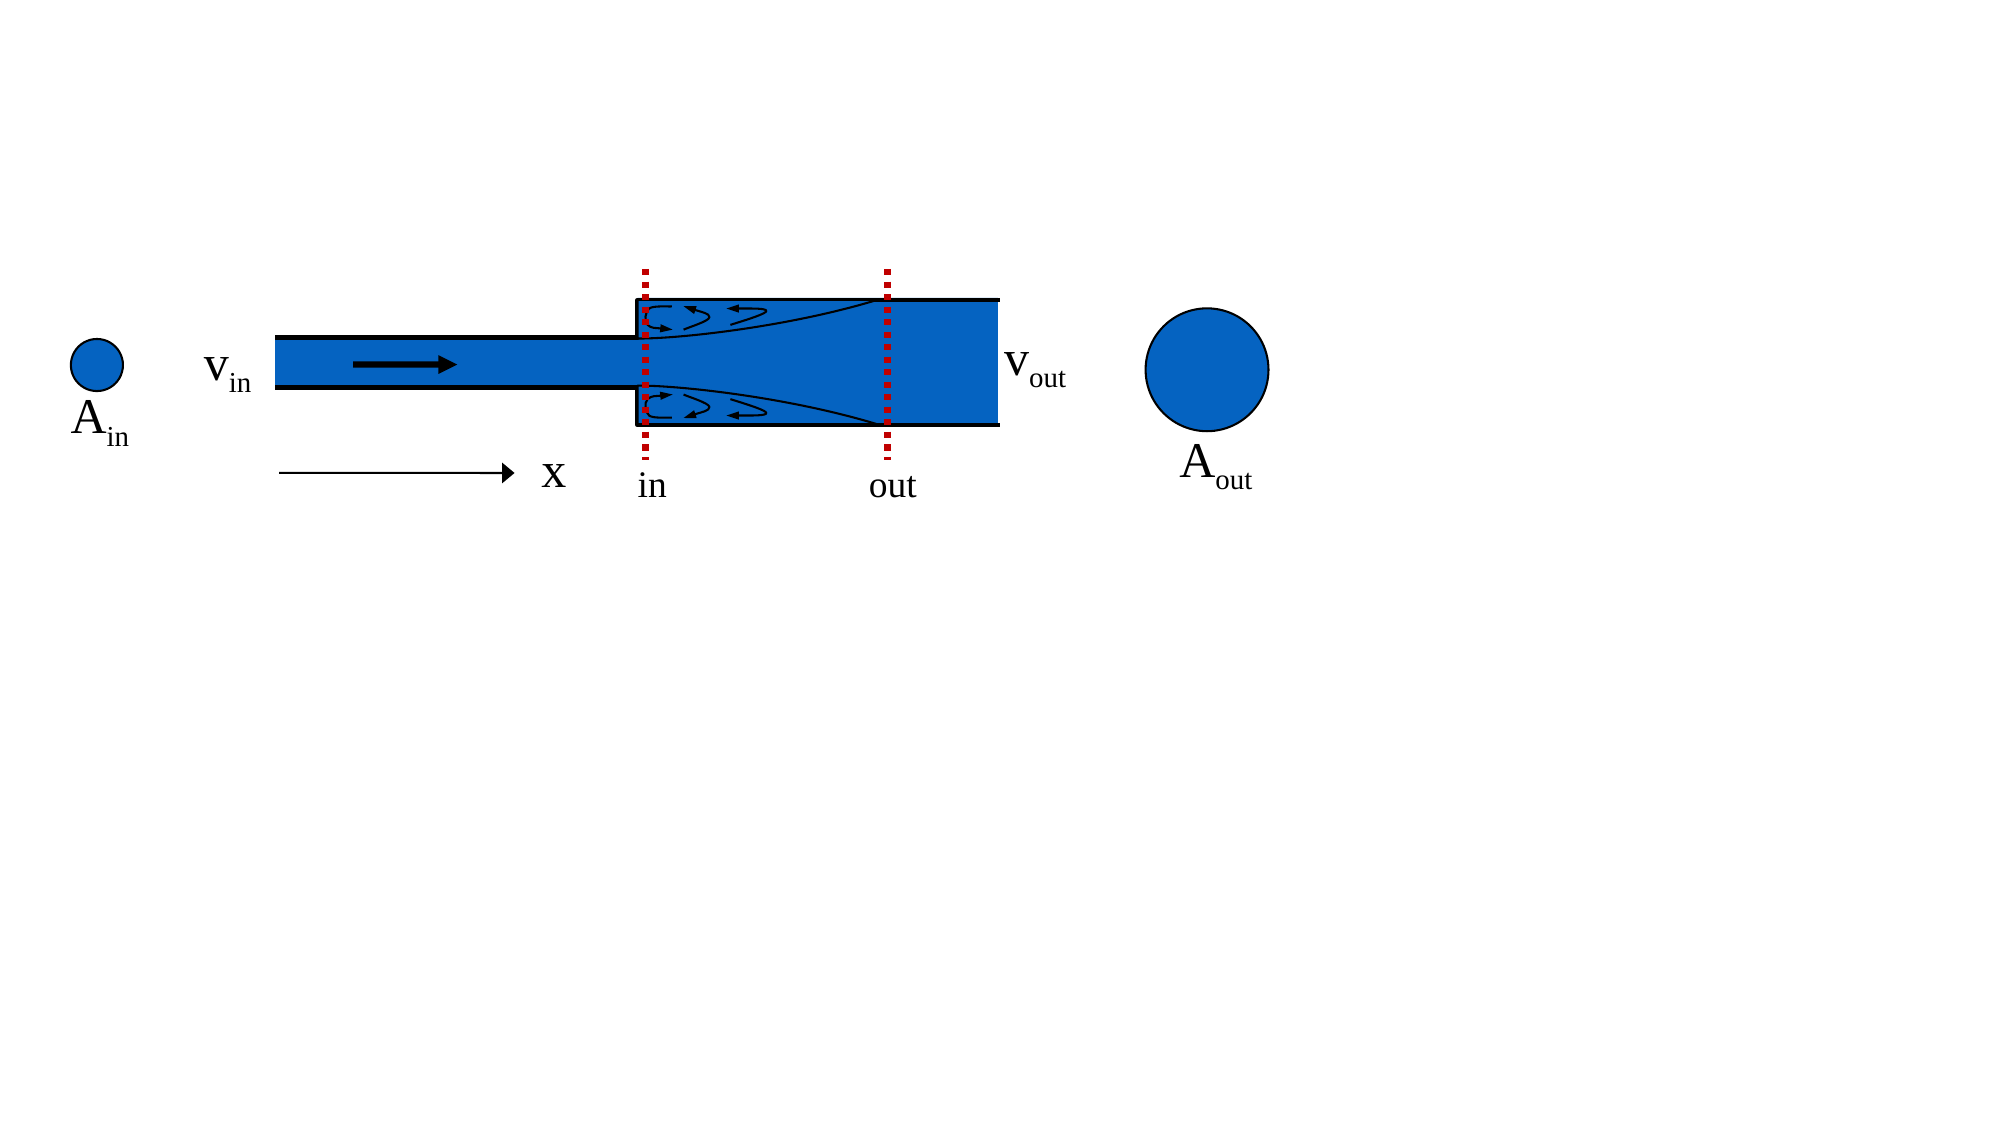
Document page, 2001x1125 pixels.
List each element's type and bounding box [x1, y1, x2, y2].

text_box [53, 269, 1271, 513]
